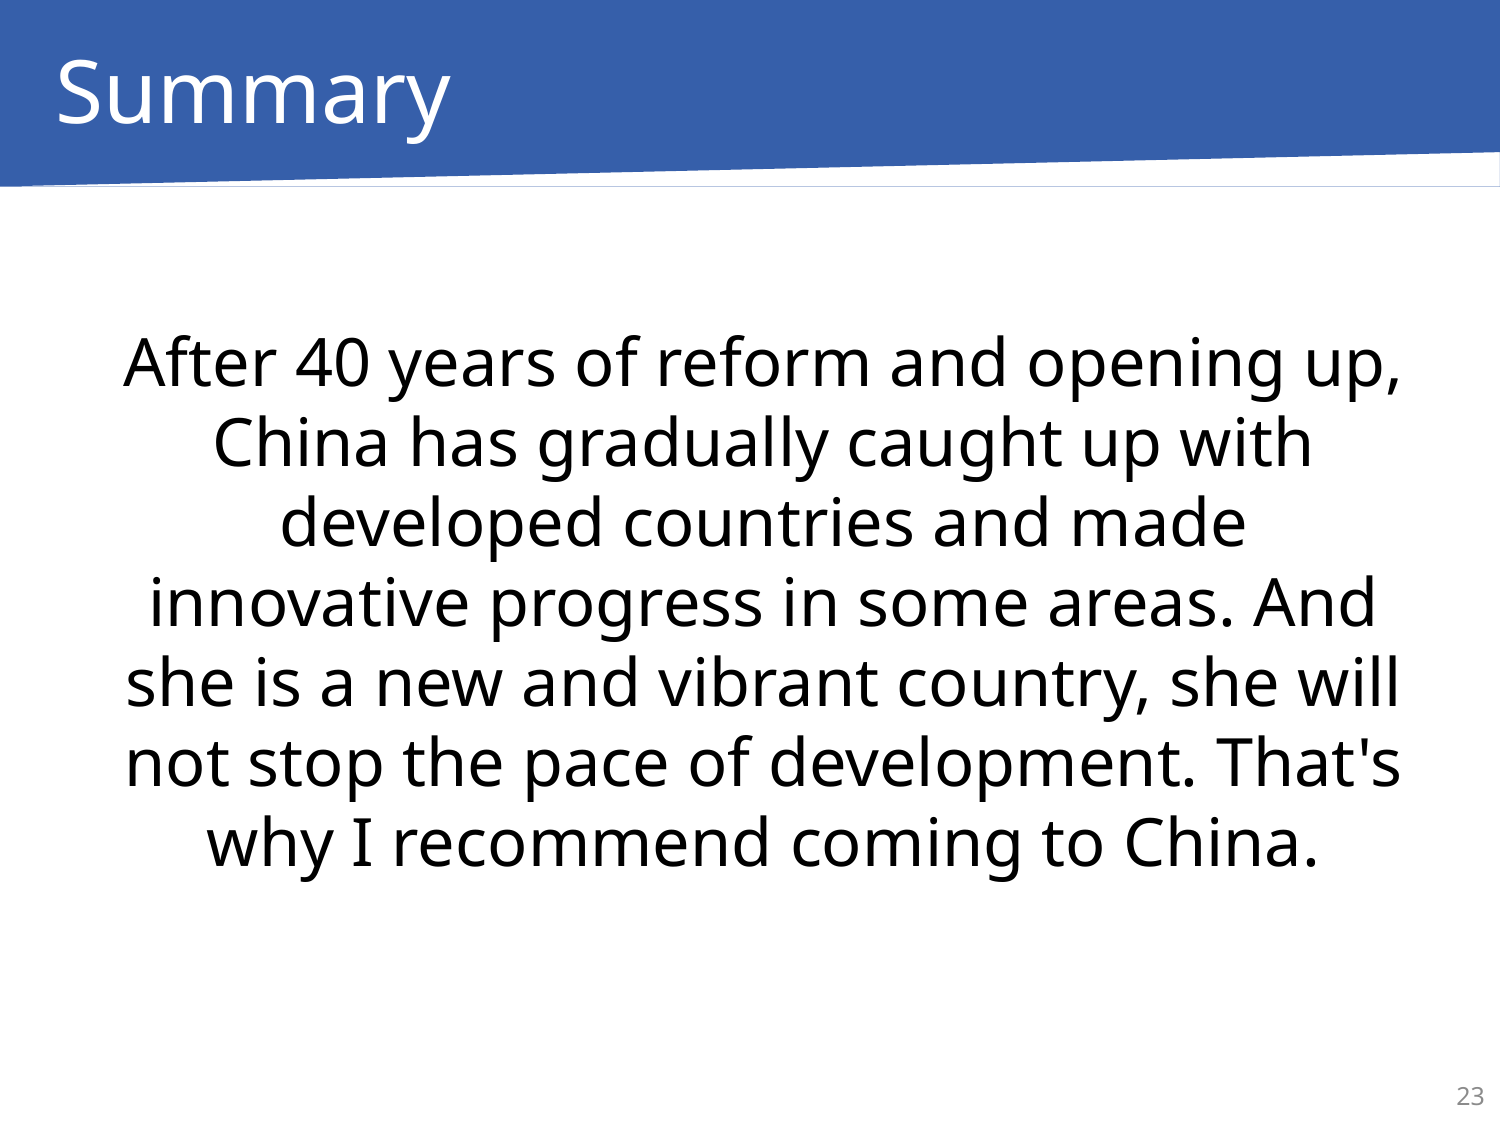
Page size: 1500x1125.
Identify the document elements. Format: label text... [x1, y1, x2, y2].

list Summary [40, 40, 1405, 141]
slide_number 23 [1433, 1069, 1500, 1125]
text_box After 40 years of reform and opening up, China has gradually caught up with developed countries and made innovative progress in some areas. And she is a new and vibrant country, she will not stop the pace of development. That's why I recommend coming to China. [101, 312, 1427, 887]
